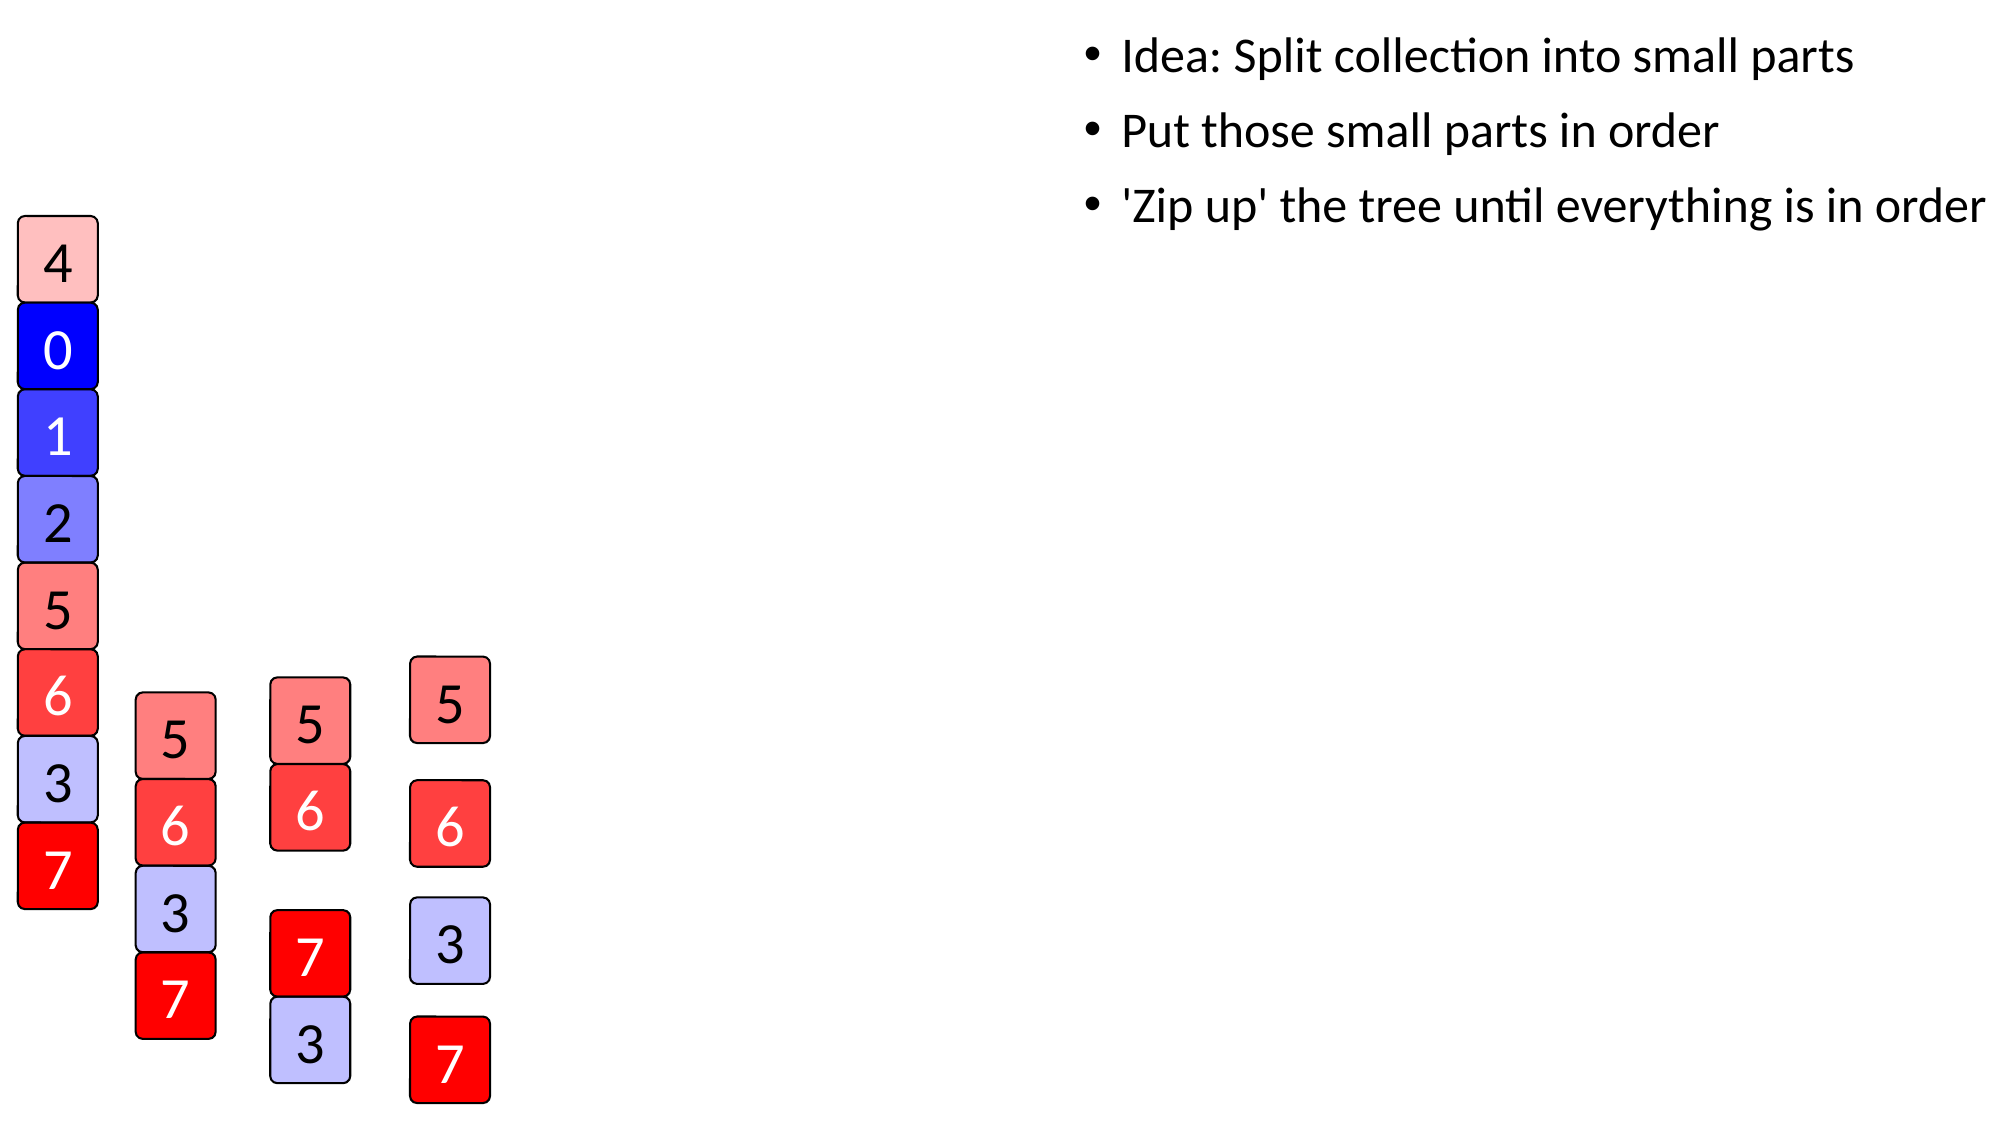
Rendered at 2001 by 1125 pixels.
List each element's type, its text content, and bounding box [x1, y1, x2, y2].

text_box 7 [269, 909, 352, 996]
text_box 4 [16, 214, 99, 302]
text_box 0 [16, 301, 99, 389]
text_box 3 [16, 734, 99, 824]
text_box 1 [16, 388, 99, 476]
list Idea: Split collection into small parts Put those small parts in order 'Zip up' the tree until everything is in order [1068, 22, 2000, 736]
text_box 7 [408, 1015, 492, 1105]
text_box 7 [134, 952, 217, 1040]
text_box 3 [269, 995, 352, 1085]
text_box 7 [16, 823, 99, 911]
text_box 6 [16, 648, 99, 736]
text_box 3 [134, 864, 217, 954]
text_box 6 [269, 763, 352, 852]
text_box 5 [16, 563, 99, 649]
text_box 6 [408, 779, 492, 868]
text_box 2 [16, 474, 99, 564]
text_box 3 [408, 896, 492, 985]
text_box 5 [134, 691, 217, 779]
text_box 5 [408, 655, 492, 745]
text_box 5 [269, 676, 352, 764]
text_box 6 [134, 777, 217, 866]
